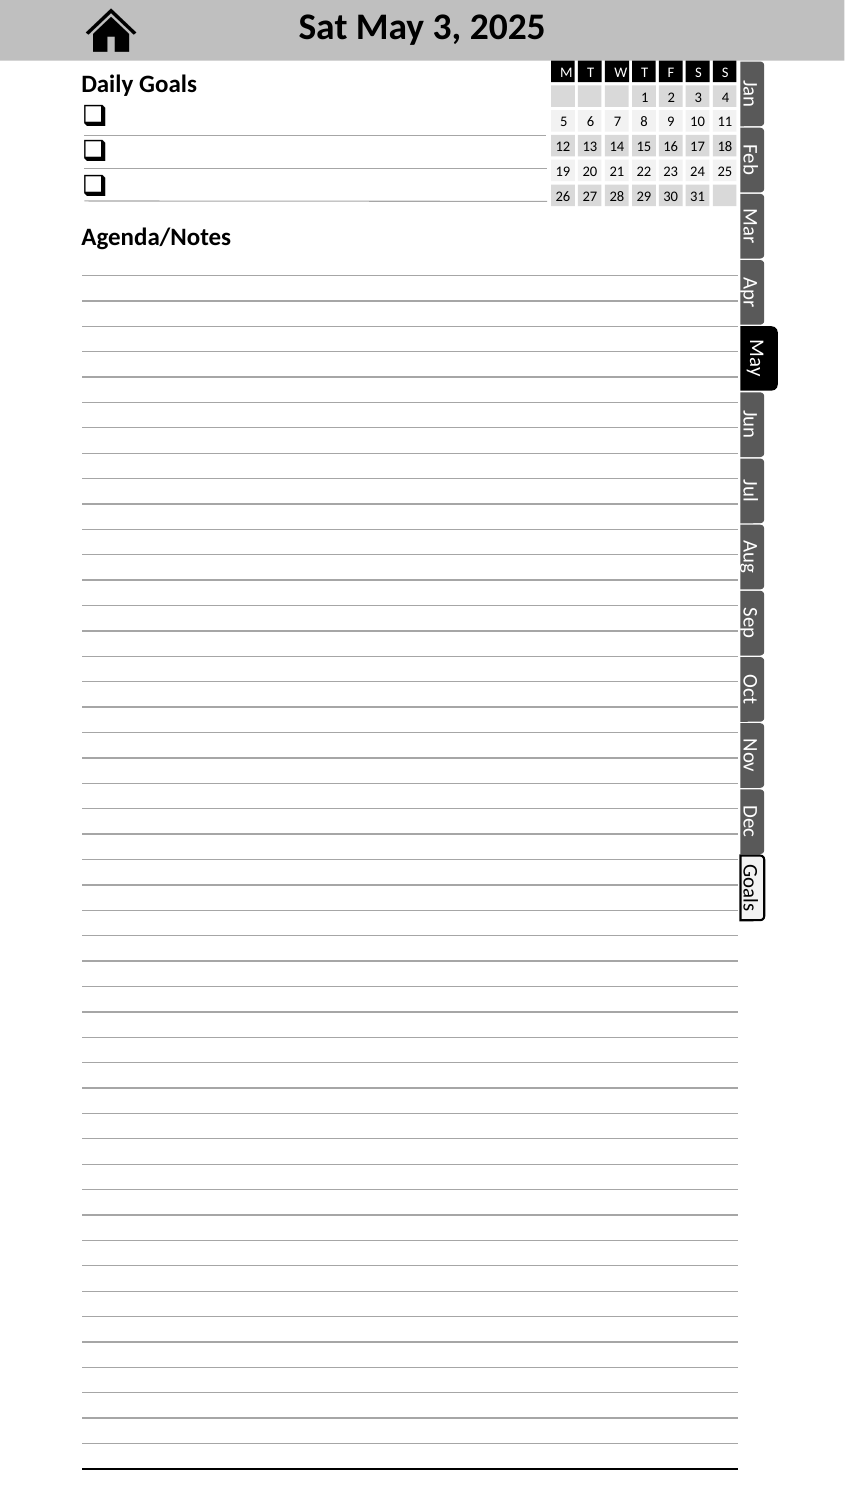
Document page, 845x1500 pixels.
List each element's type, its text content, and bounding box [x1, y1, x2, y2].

list Sat May 3, 2025 [190, 0, 655, 61]
picture [82, 1, 140, 59]
